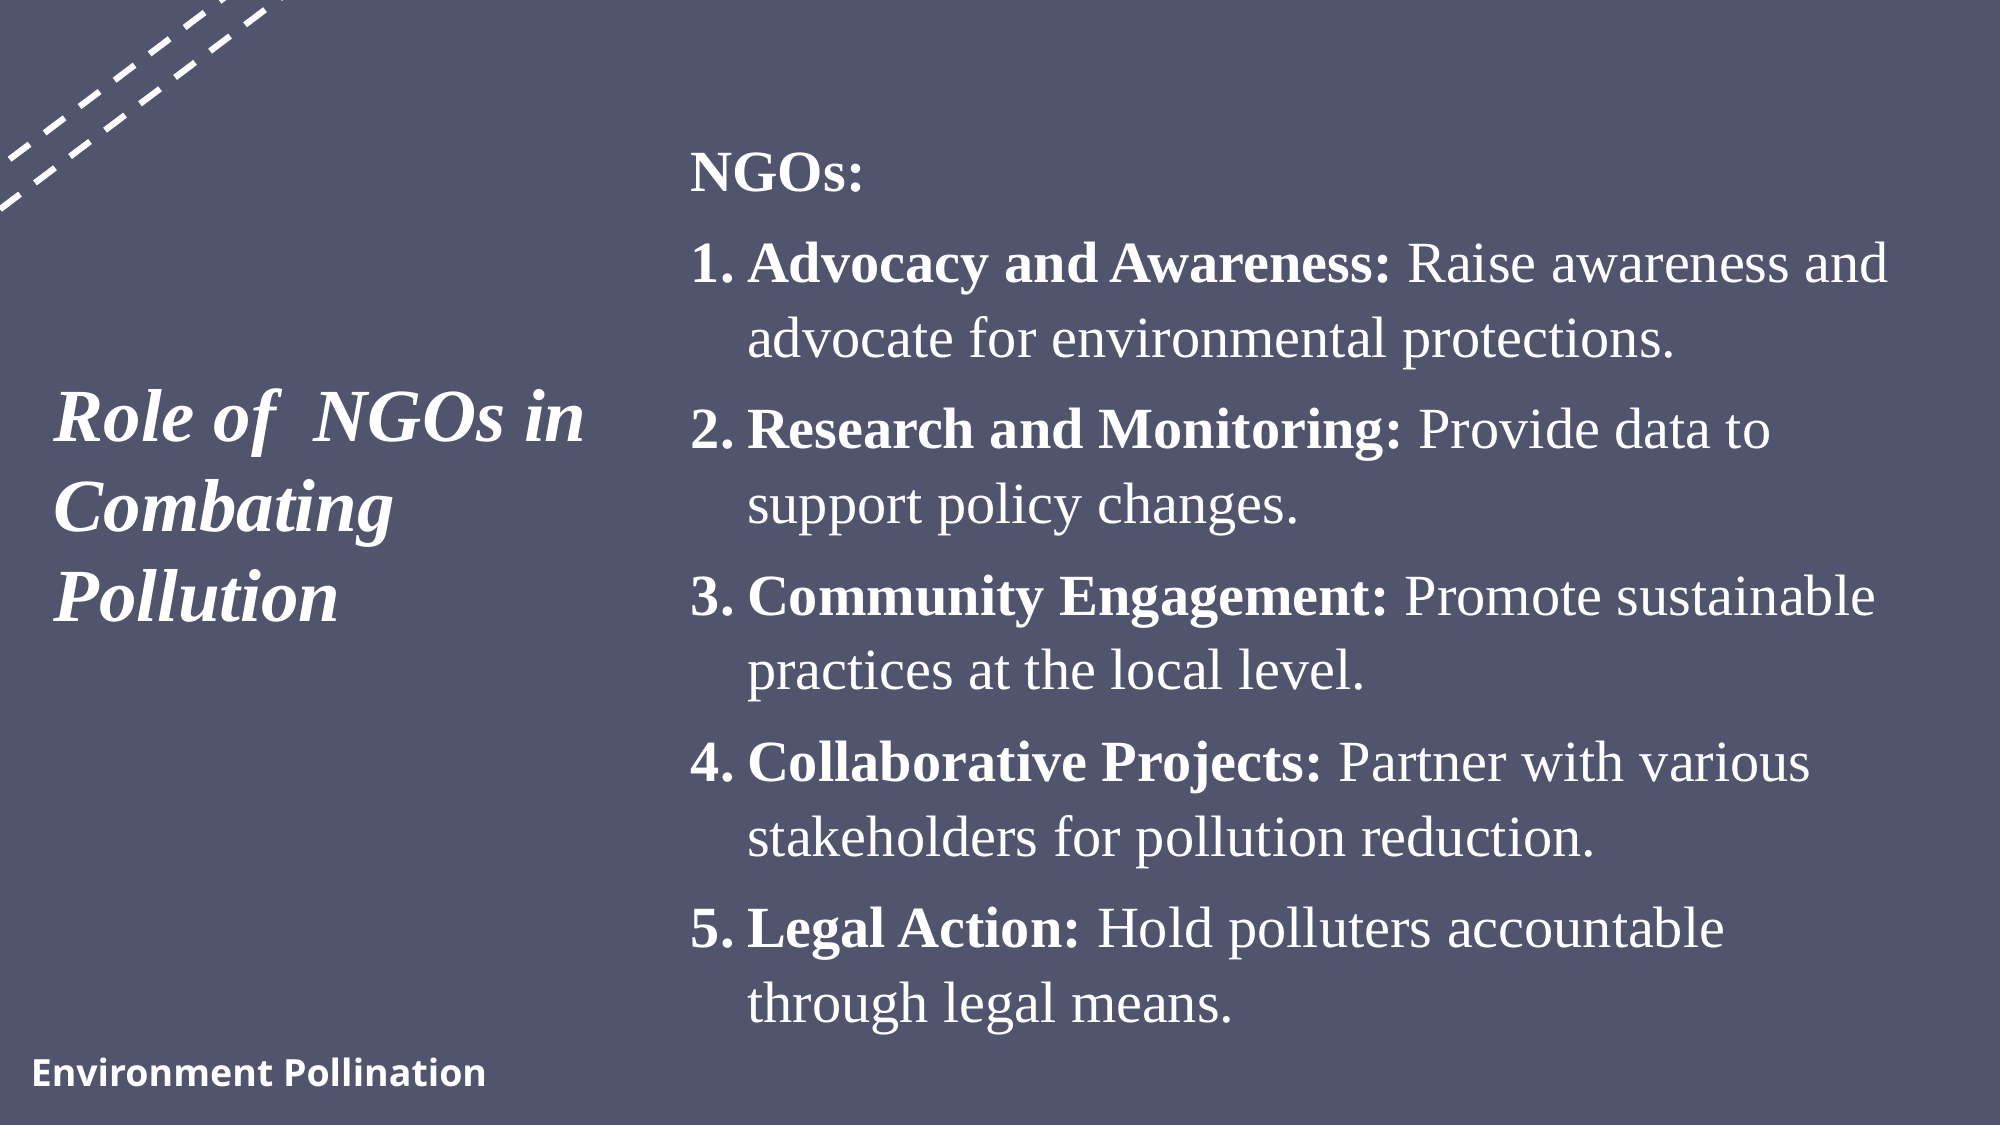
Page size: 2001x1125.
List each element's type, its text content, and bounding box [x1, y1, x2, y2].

text_box NGOs: Advocacy and Awareness: Raise awareness and advocate for environmental protections. Research and Monitoring: Provide data to support policy changes. Community Engagement: Promote sustainable practices at the local level. Collaborative Projects: Partner with various stakeholders for pollution reduction. Legal Action: Hold polluters accountable through legal means. [676, 120, 1934, 1042]
text_box Role of NGOs in Combating Pollution [38, 358, 676, 644]
